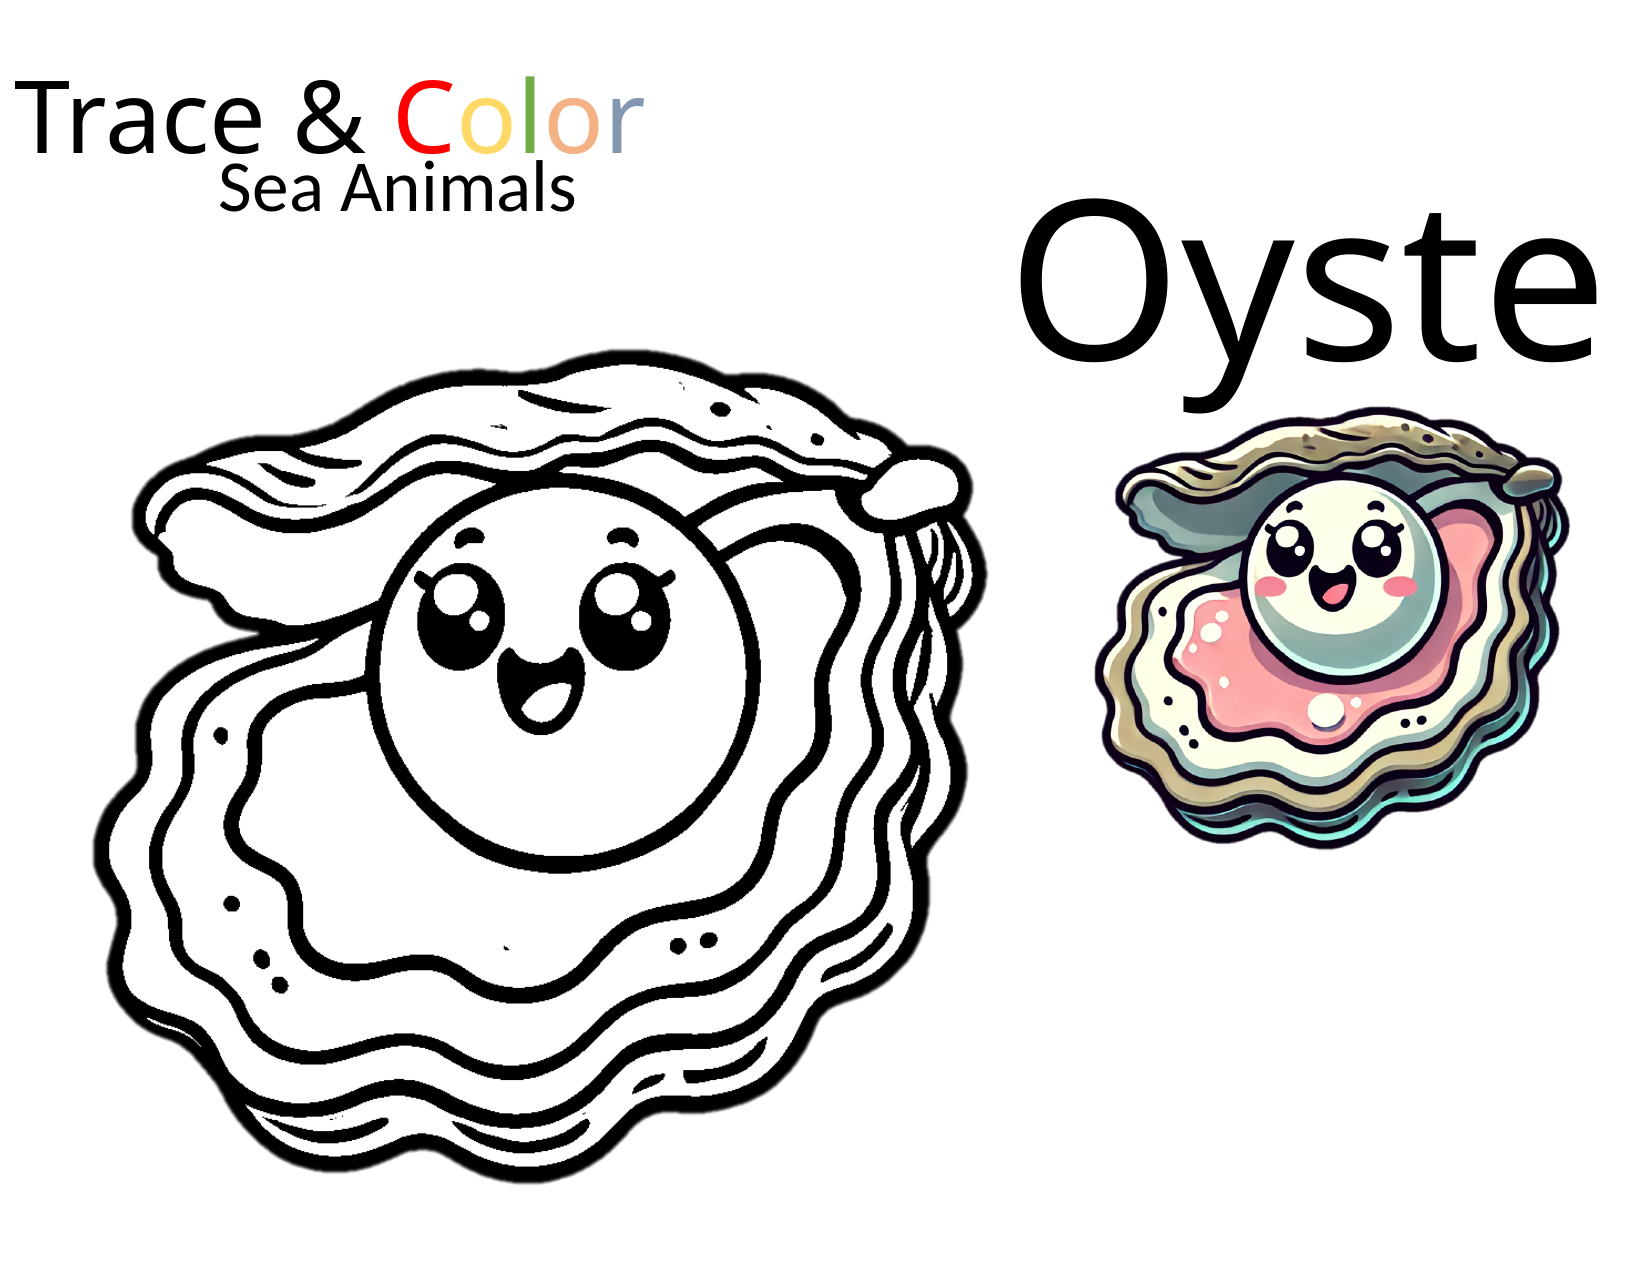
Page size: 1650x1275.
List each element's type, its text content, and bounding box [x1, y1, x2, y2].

text_box Sea Animals [14, 130, 783, 217]
picture [0, 217, 1634, 1275]
text_box Oyster [981, 130, 1634, 336]
text_box Trace & Color [0, 45, 827, 181]
